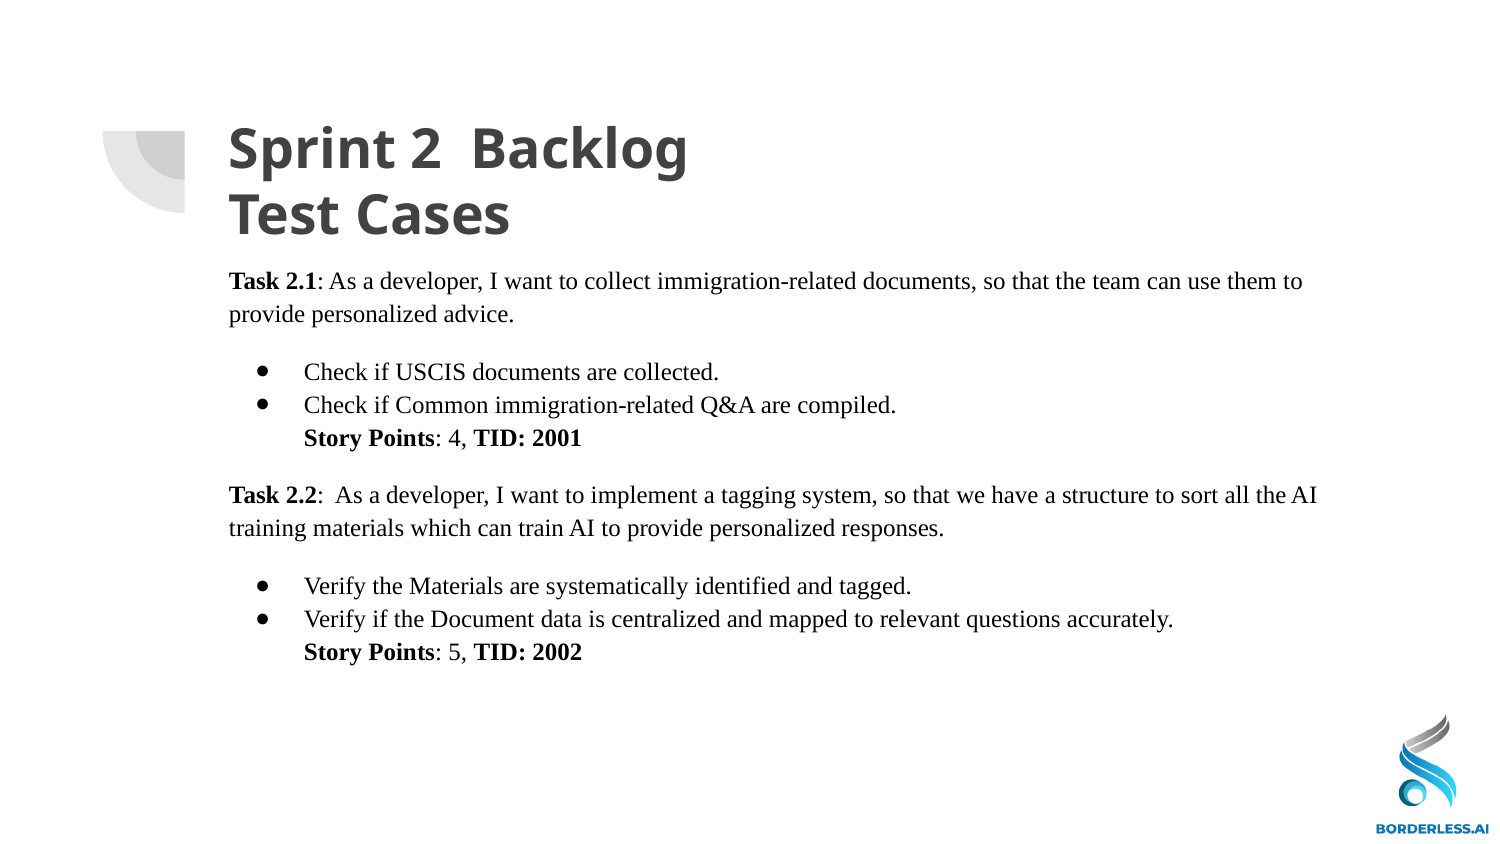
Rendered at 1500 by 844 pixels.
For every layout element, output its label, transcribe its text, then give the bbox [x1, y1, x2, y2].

picture [1354, 701, 1500, 844]
title Sprint 2 Backlog Test Cases [213, 98, 1368, 246]
list Task 2.1: As a developer, I want to collect immigration-related documents, so that the team can use them to provide personalized advice. Check if USCIS documents are collected. Check if Common immigration-related Q&A are compiled. Story Points: 4, TID: 2001 Task 2.2: As a developer, I want to implement a tagging system, so that we have a structure to sort all the AI training materials which can train AI to provide personalized responses. Verify the Materials are systematically identified and tagged. Verify if the Document data is centralized and mapped to relevant questions accurately. Story Points: 5, TID: 2002 [213, 246, 1394, 806]
